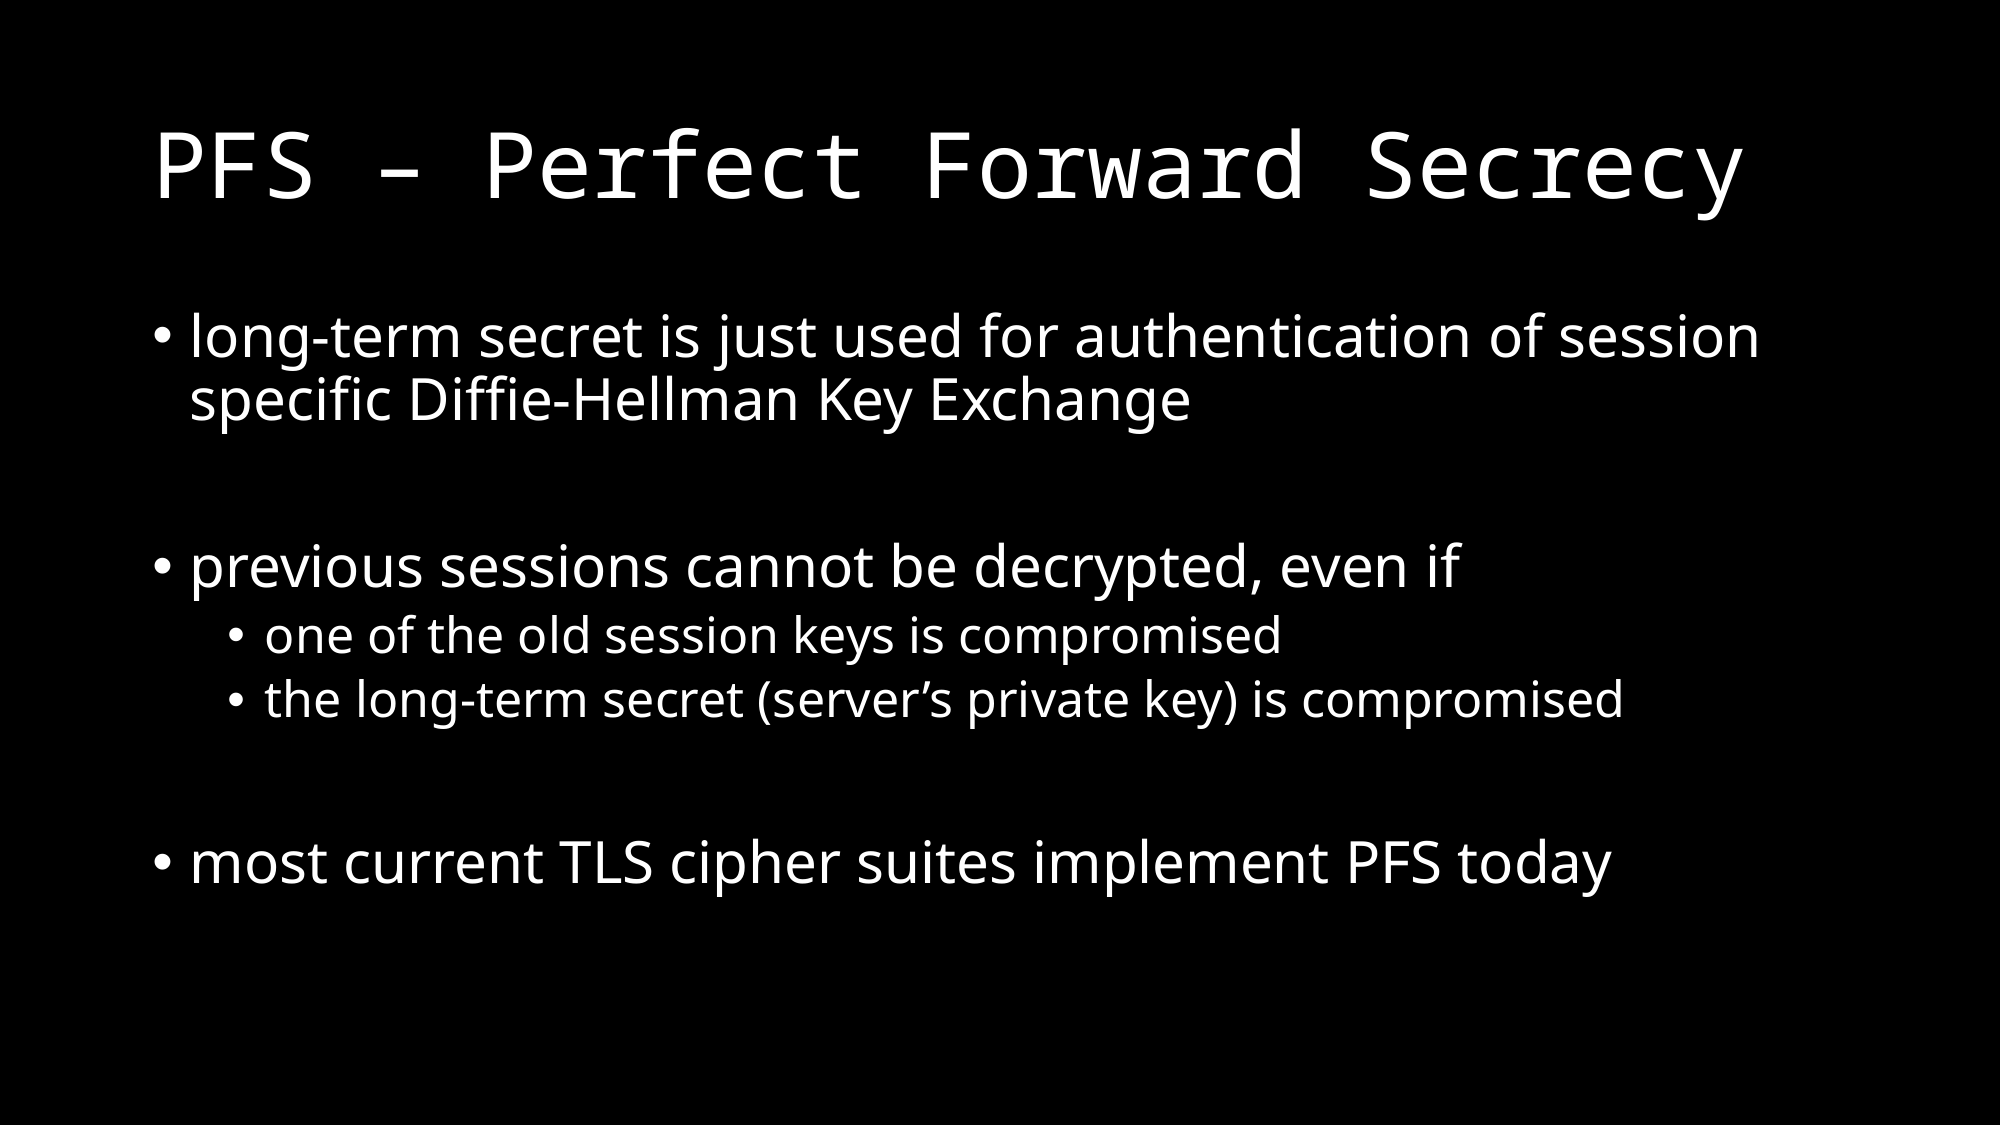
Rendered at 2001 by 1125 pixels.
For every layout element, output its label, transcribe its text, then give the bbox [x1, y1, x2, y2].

list long-term secret is just used for authentication of session specific Diffie-Hellman Key Exchange previous sessions cannot be decrypted, even if one of the old session keys is compromised the long-term secret (server’s private key) is compromised most current TLS cipher suites implement PFS today [137, 299, 1863, 1014]
title PFS – Perfect Forward Secrecy [137, 59, 1863, 278]
